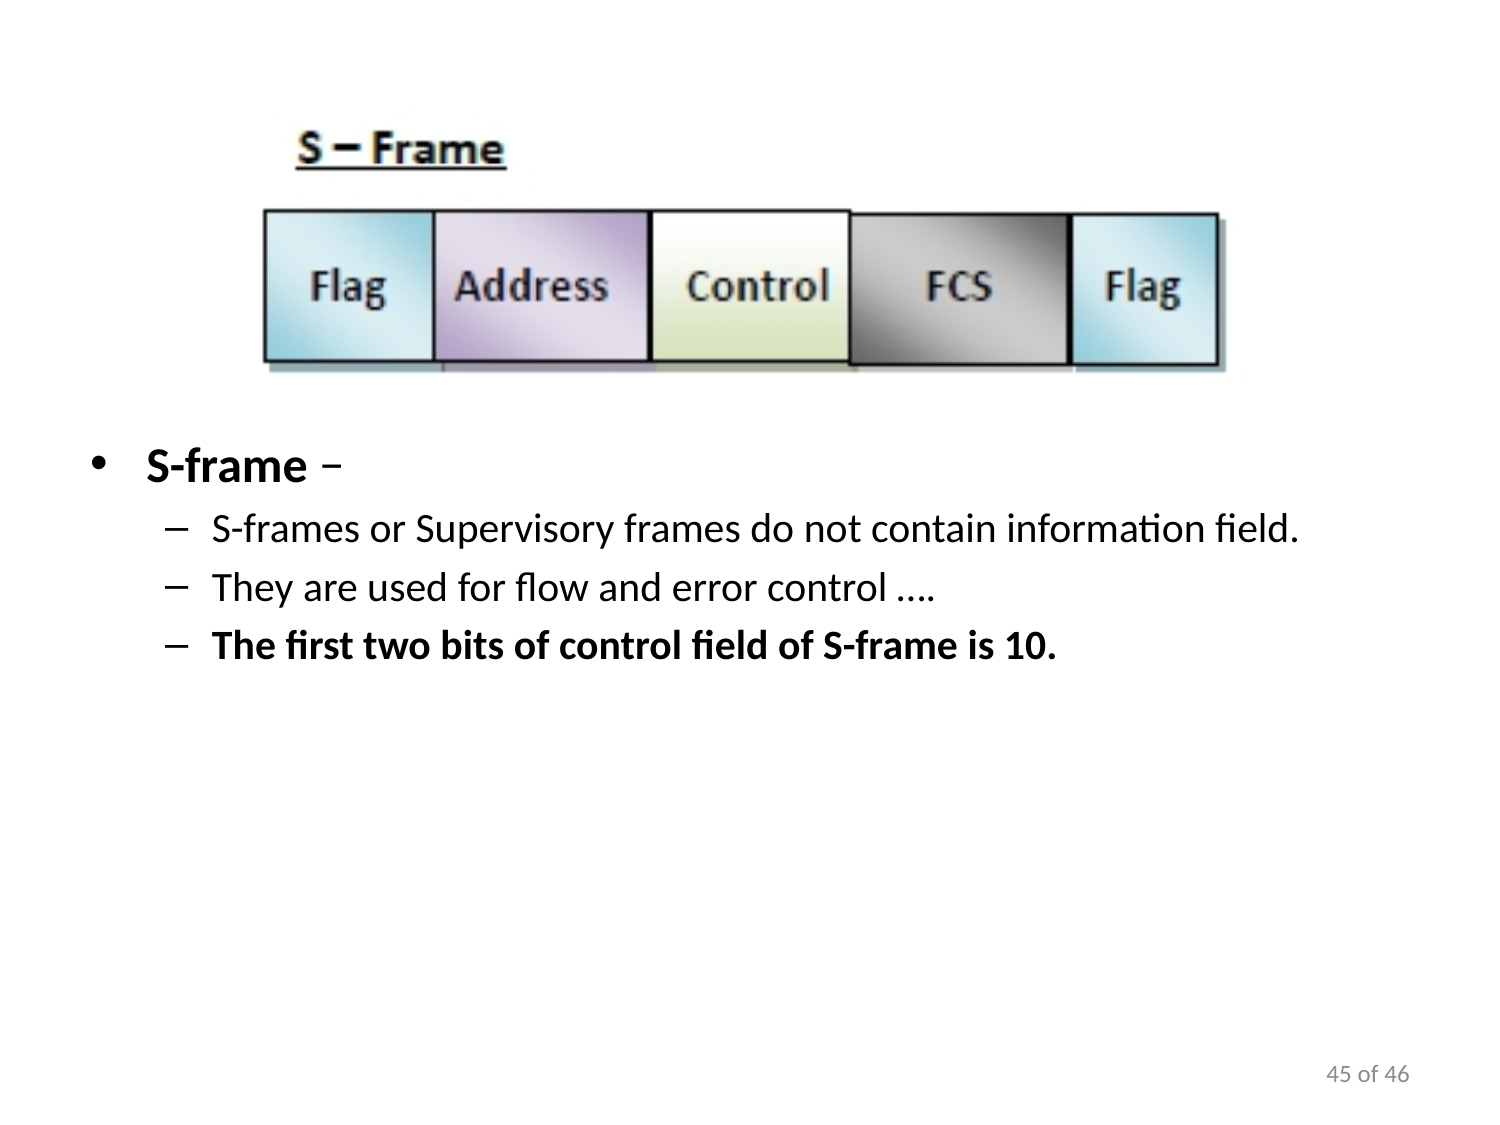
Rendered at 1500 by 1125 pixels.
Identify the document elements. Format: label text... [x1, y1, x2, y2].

picture [249, 102, 1247, 388]
list S-frame − S-frames or Supervisory frames do not contain information field. They are used for flow and error control …. The first two bits of control field of S-frame is 10. [75, 425, 1425, 1005]
slide_number 45 of 46 [1074, 1042, 1425, 1103]
